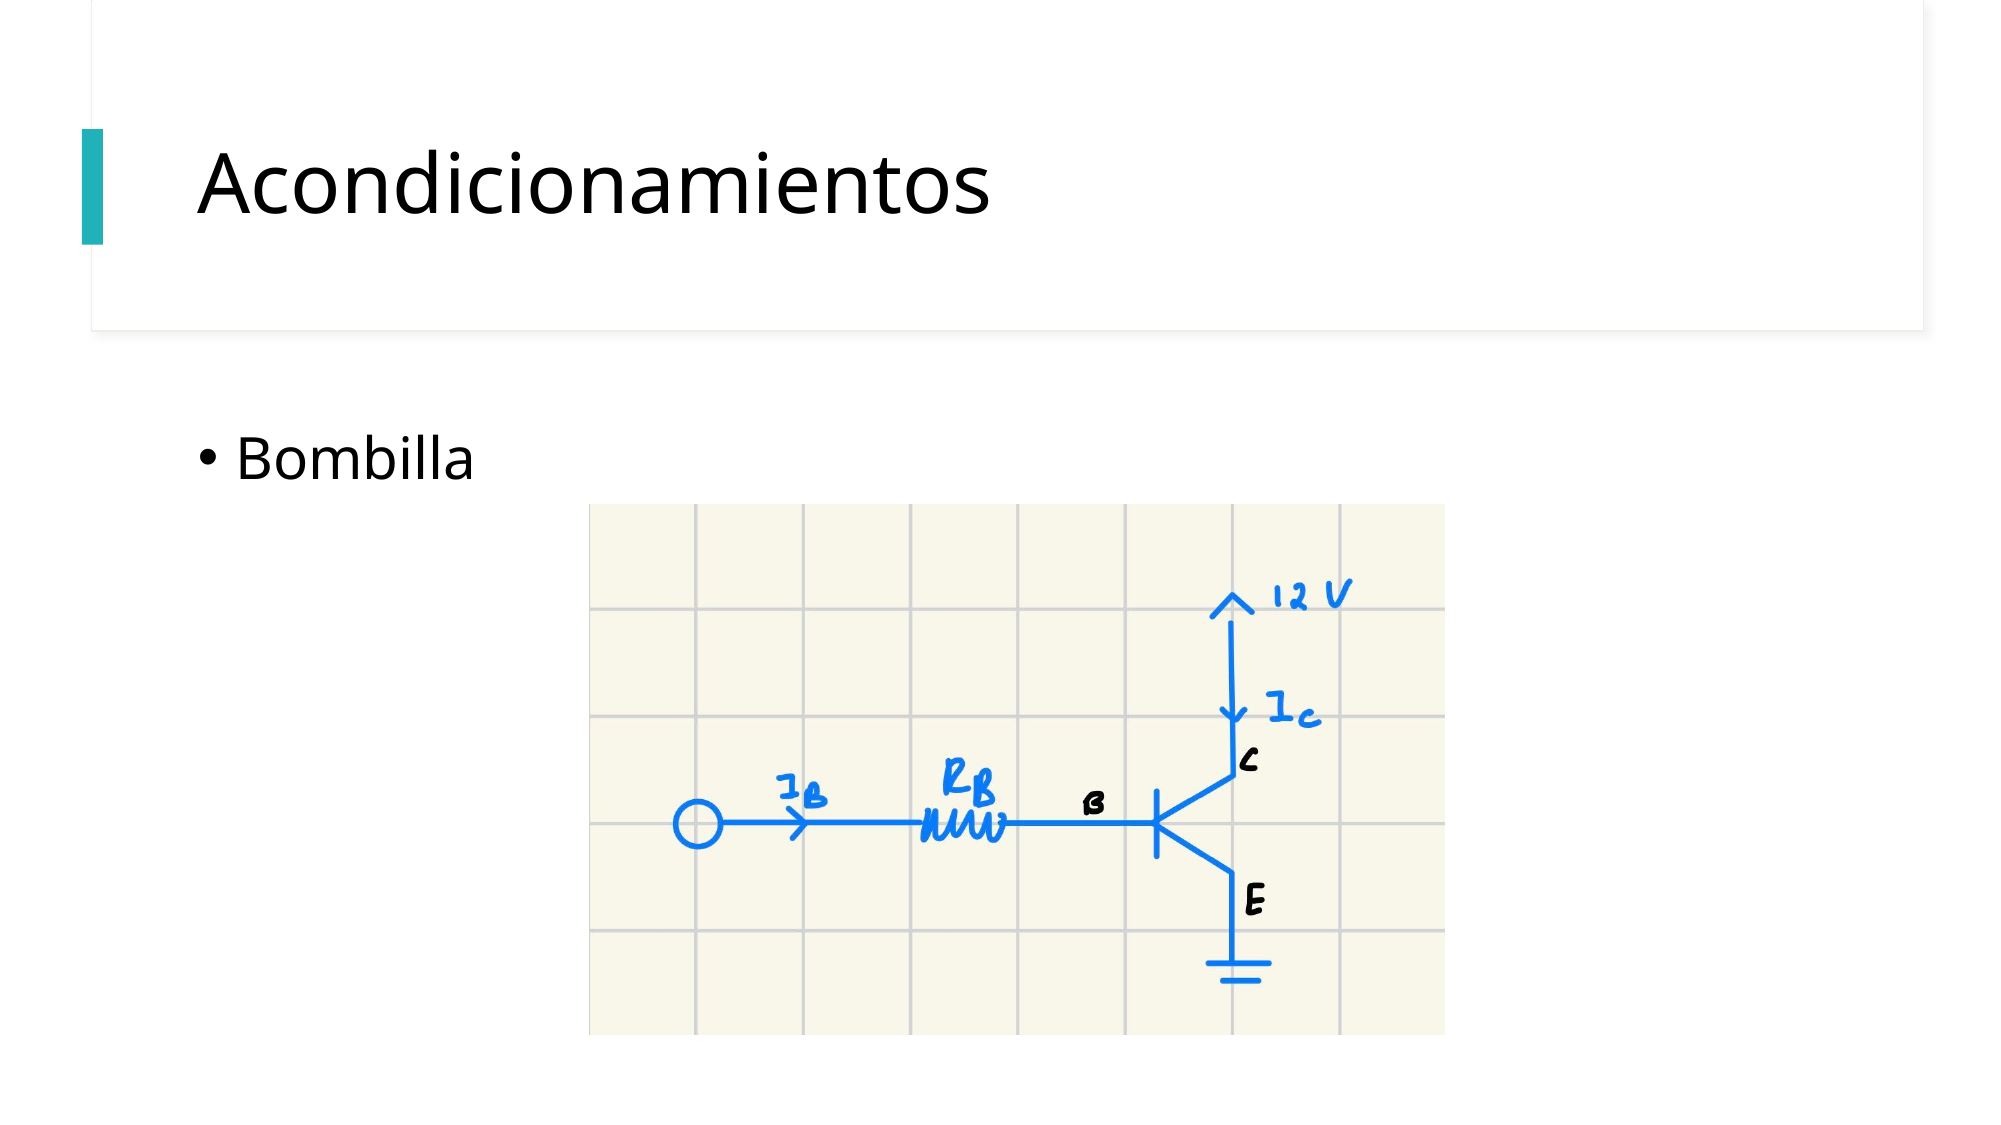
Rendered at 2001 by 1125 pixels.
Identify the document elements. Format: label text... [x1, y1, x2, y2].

picture [589, 504, 1445, 1035]
list Bombilla [183, 406, 1851, 1013]
title Acondicionamientos [183, 90, 1851, 284]
